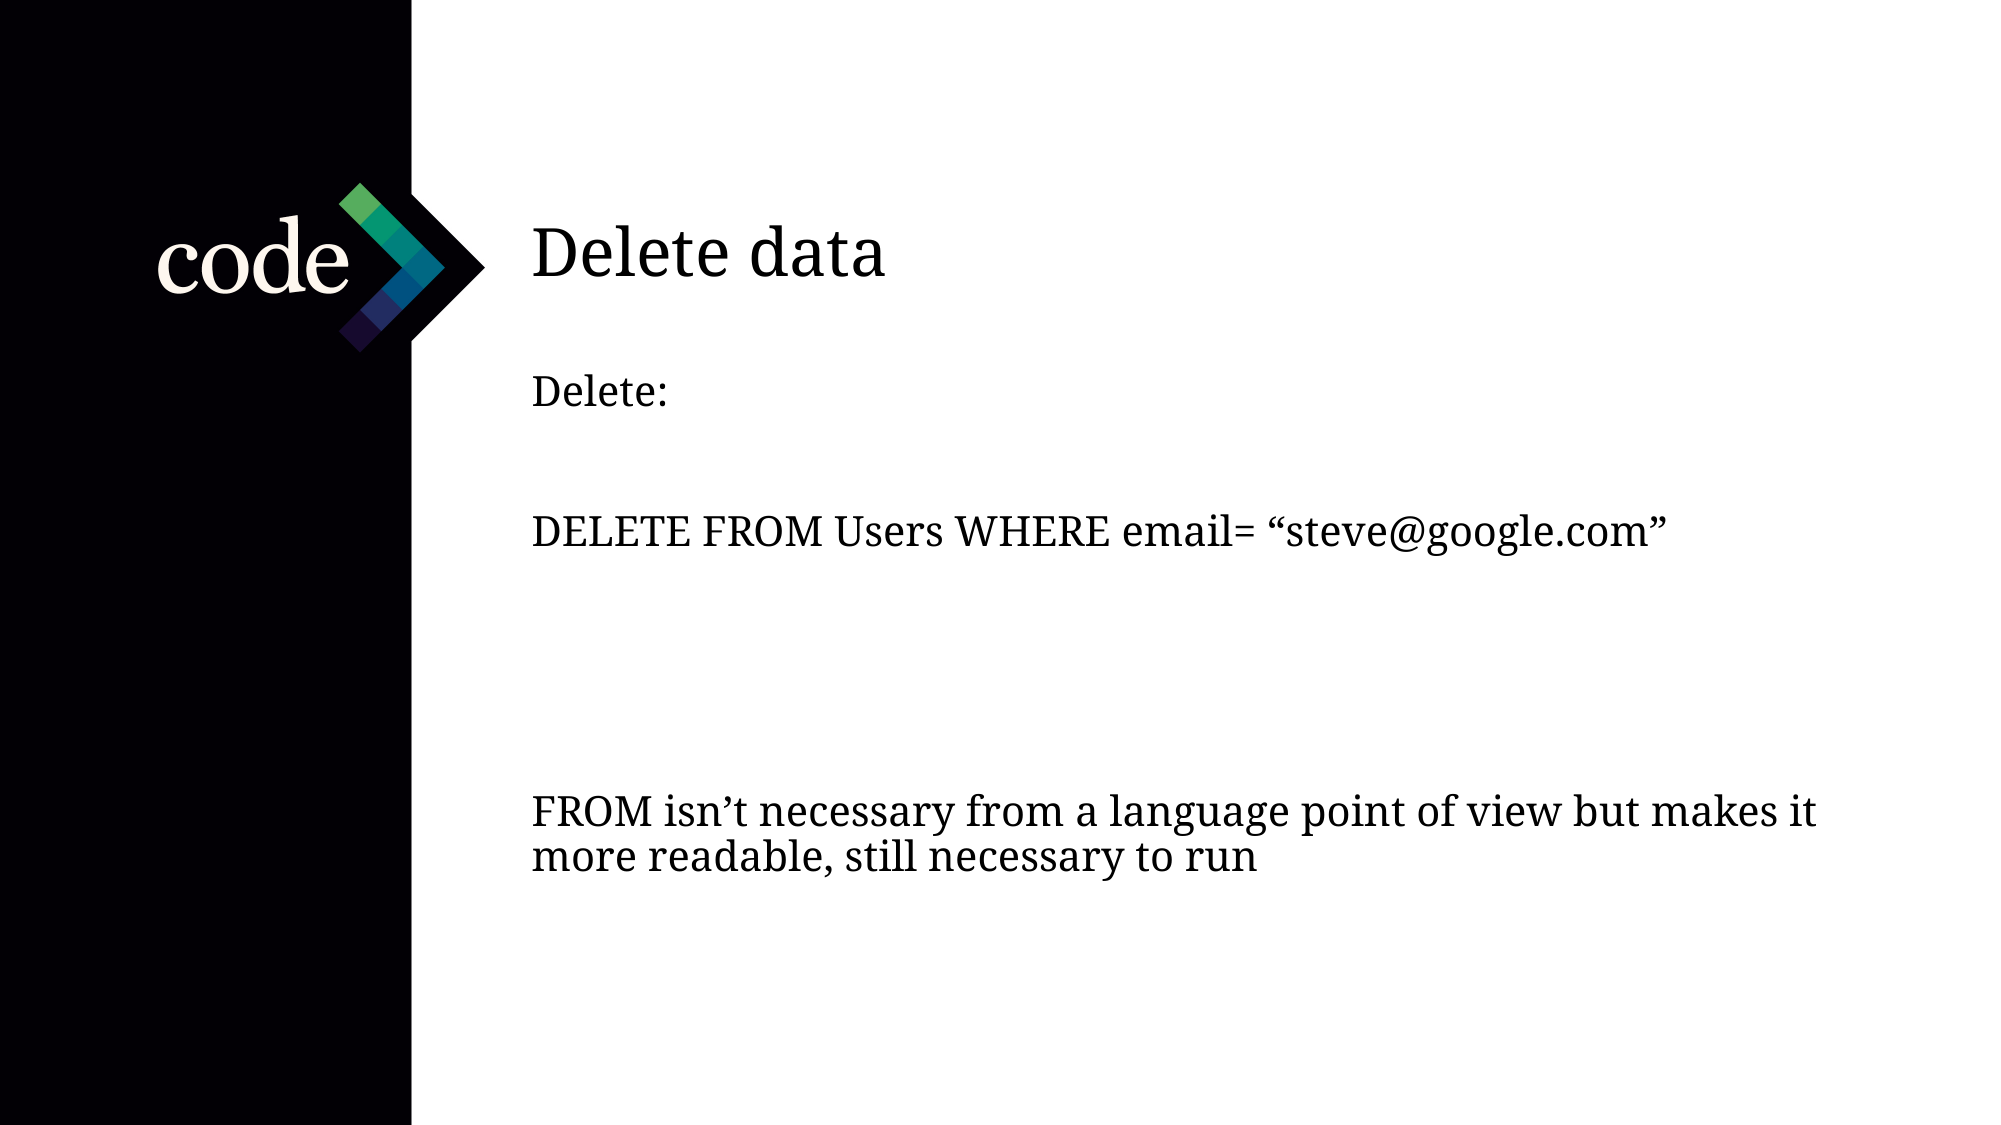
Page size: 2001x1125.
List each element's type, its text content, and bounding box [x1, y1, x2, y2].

text_box Delete: DELETE FROM Users WHERE email= “steve@google.com” FROM isn’t necessary from a language point of view but makes it more readable, still necessary to run [516, 363, 1873, 1019]
picture [0, 0, 2000, 1125]
text_box Delete data [516, 144, 1760, 299]
